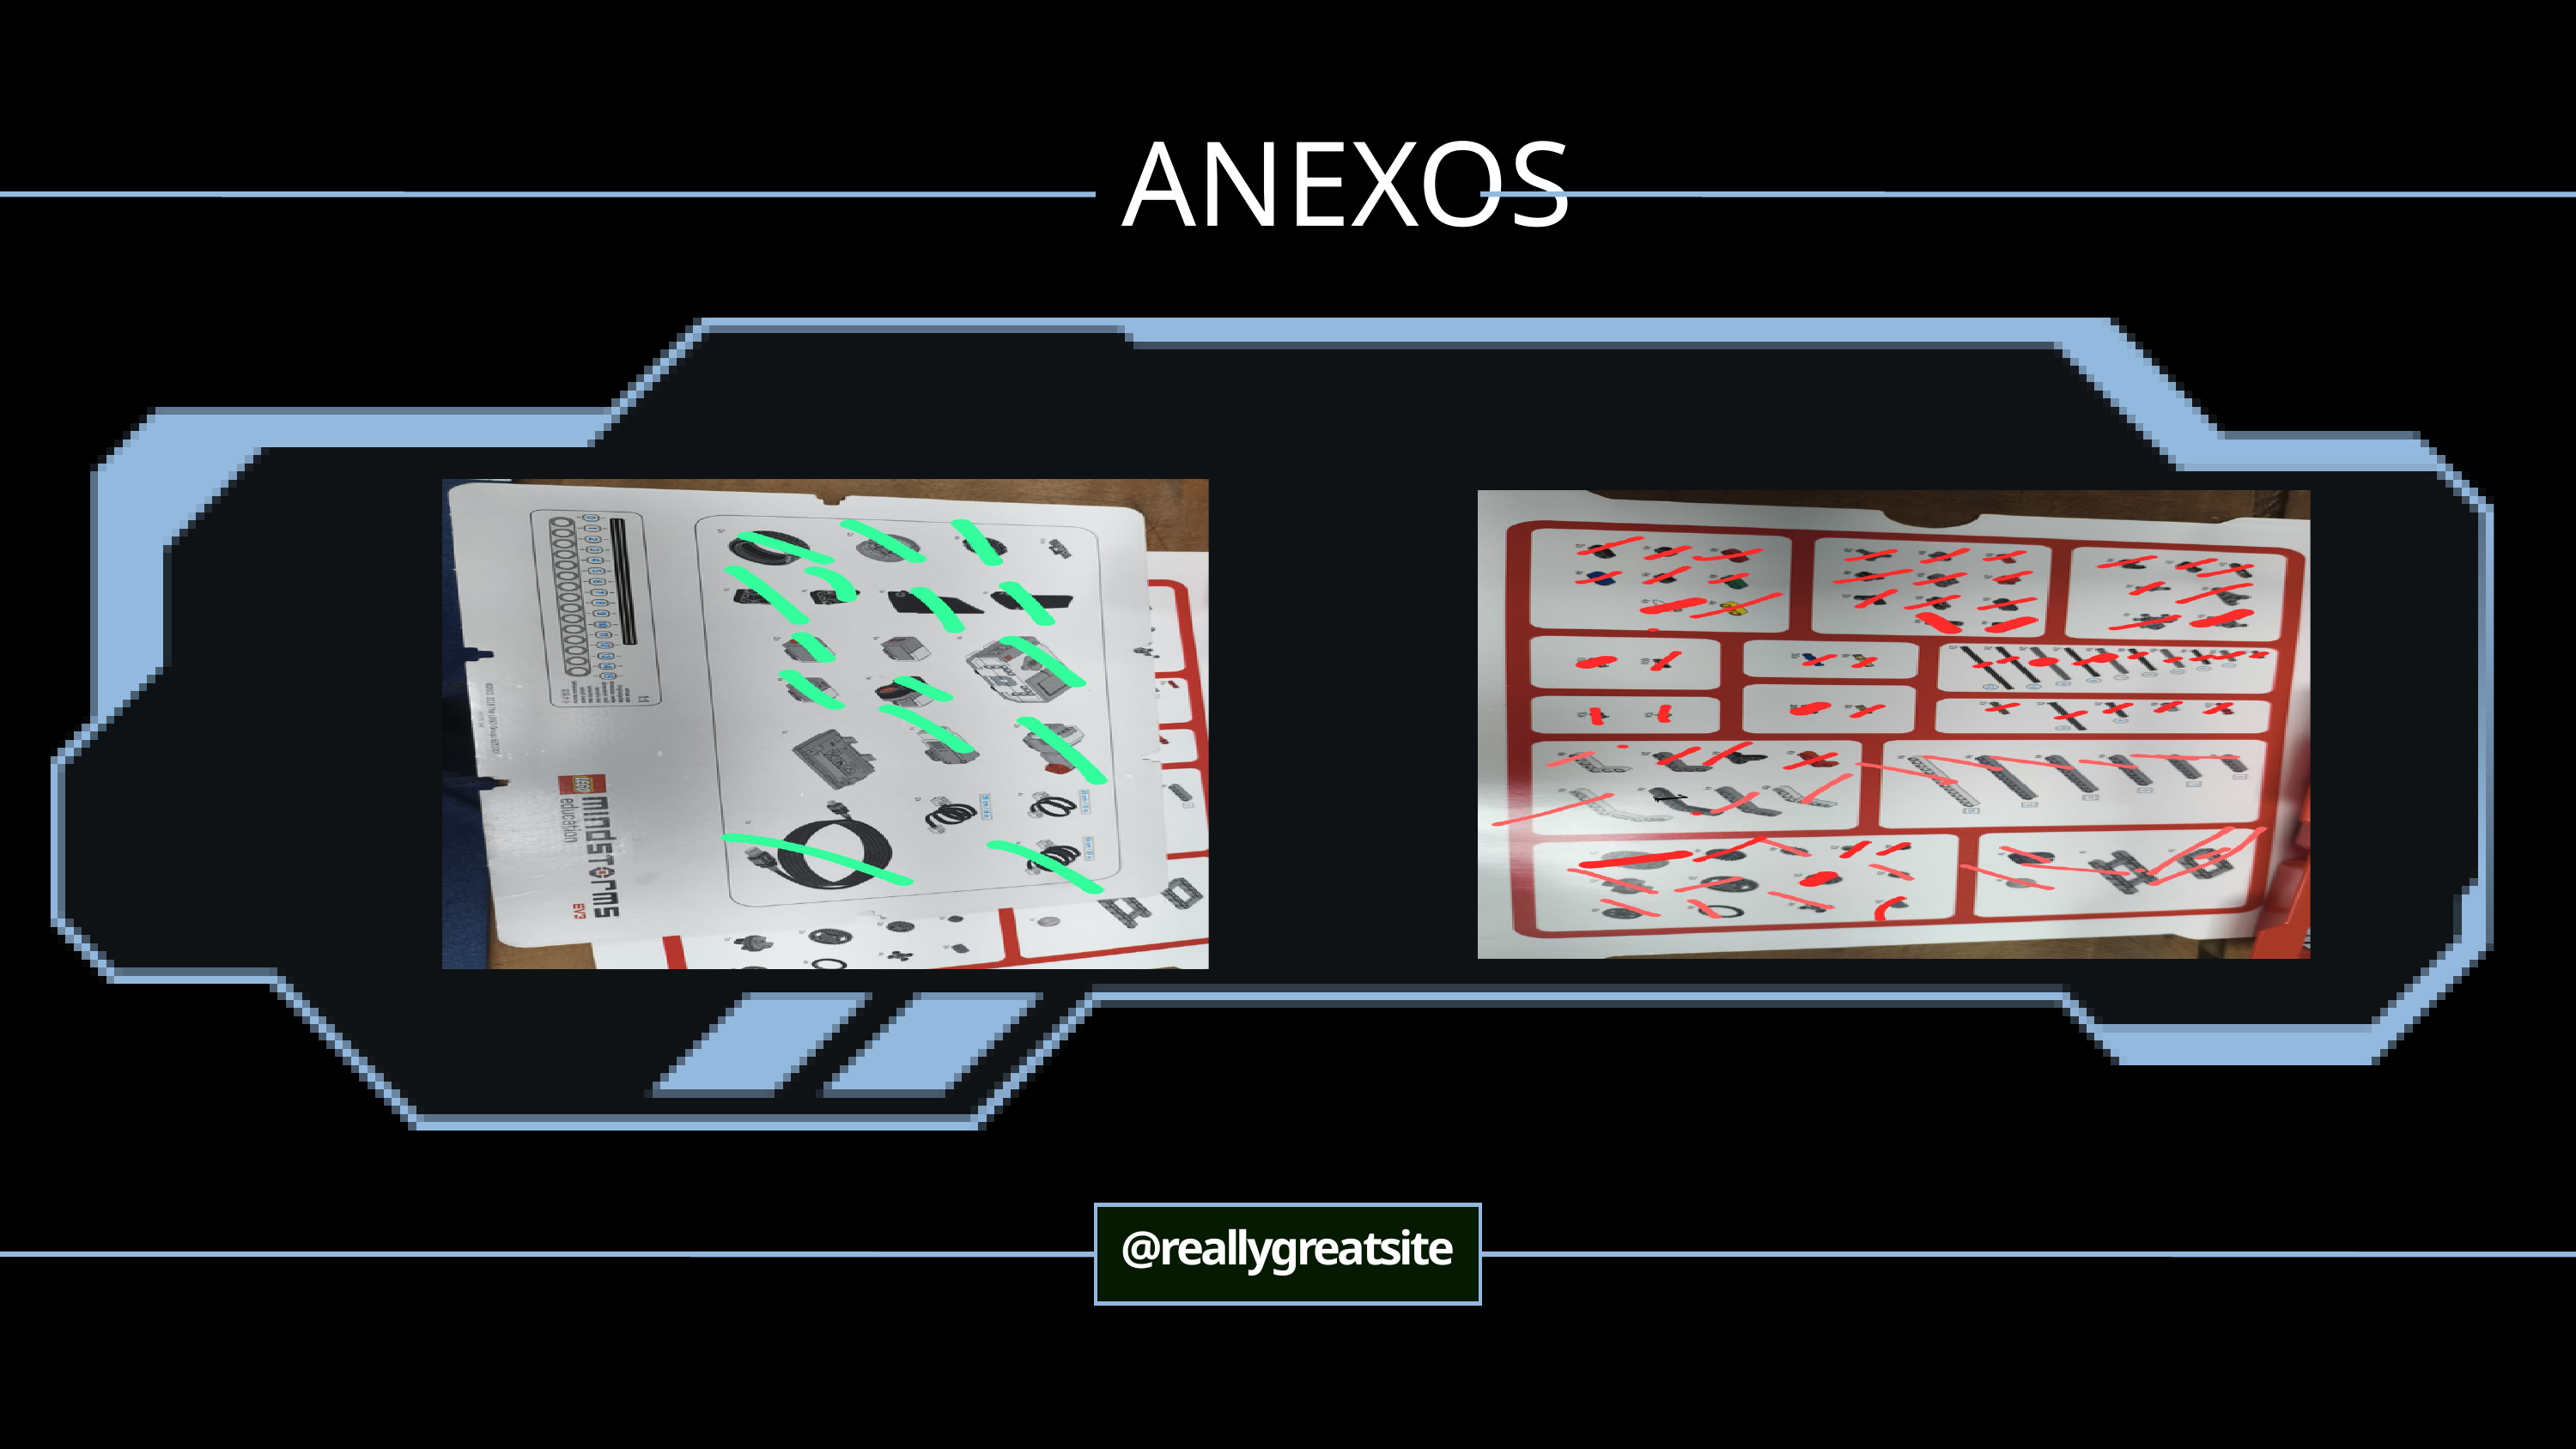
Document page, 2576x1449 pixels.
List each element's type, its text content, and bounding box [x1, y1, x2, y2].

text_box [1478, 490, 2311, 959]
text_box ANEXOS [1121, 85, 1613, 190]
text_box [442, 479, 1209, 969]
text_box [0, 191, 2576, 197]
text_box ANEXOS [1121, 206, 1613, 251]
text_box [50, 318, 2494, 1131]
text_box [0, 1204, 2576, 1304]
